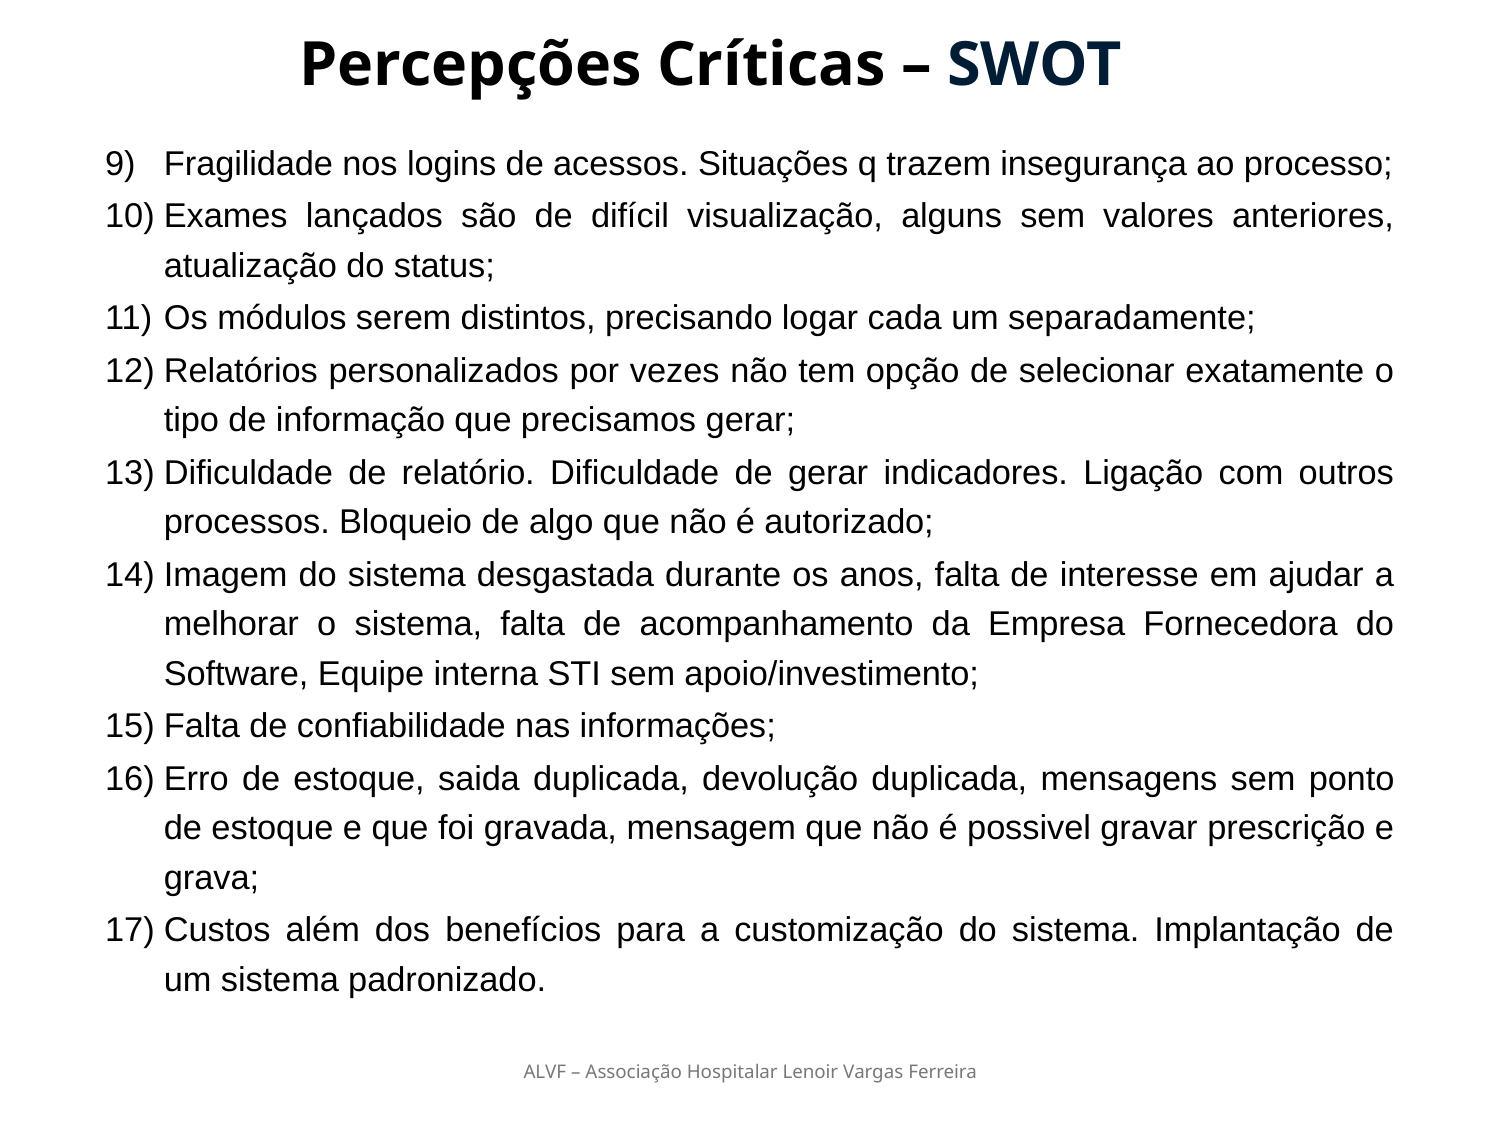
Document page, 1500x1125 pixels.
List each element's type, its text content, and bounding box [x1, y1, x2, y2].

list Fragilidade nos logins de acessos. Situações q trazem insegurança ao processo; Exames lançados são de difícil visualização, alguns sem valores anteriores, atualização do status; Os módulos serem distintos, precisando logar cada um separadamente; Relatórios personalizados por vezes não tem opção de selecionar exatamente o tipo de informação que precisamos gerar; Dificuldade de relatório. Dificuldade de gerar indicadores. Ligação com outros processos. Bloqueio de algo que não é autorizado; Imagem do sistema desgastada durante os anos, falta de interesse em ajudar a melhorar o sistema, falta de acompanhamento da Empresa Fornecedora do Software, Equipe interna STI sem apoio/investimento; Falta de confiabilidade nas informações; Erro de estoque, saida duplicada, devolução duplicada, mensagens sem ponto de estoque e que foi gravada, mensagem que não é possivel gravar prescrição e grava; Custos além dos benefícios para a customização do sistema. Implantação de um sistema padronizado. [90, 125, 1410, 1043]
footer ALVF – Associação Hospitalar Lenoir Vargas Ferreira [496, 1042, 1004, 1103]
title Percepções Críticas – SWOT [71, 24, 1366, 106]
